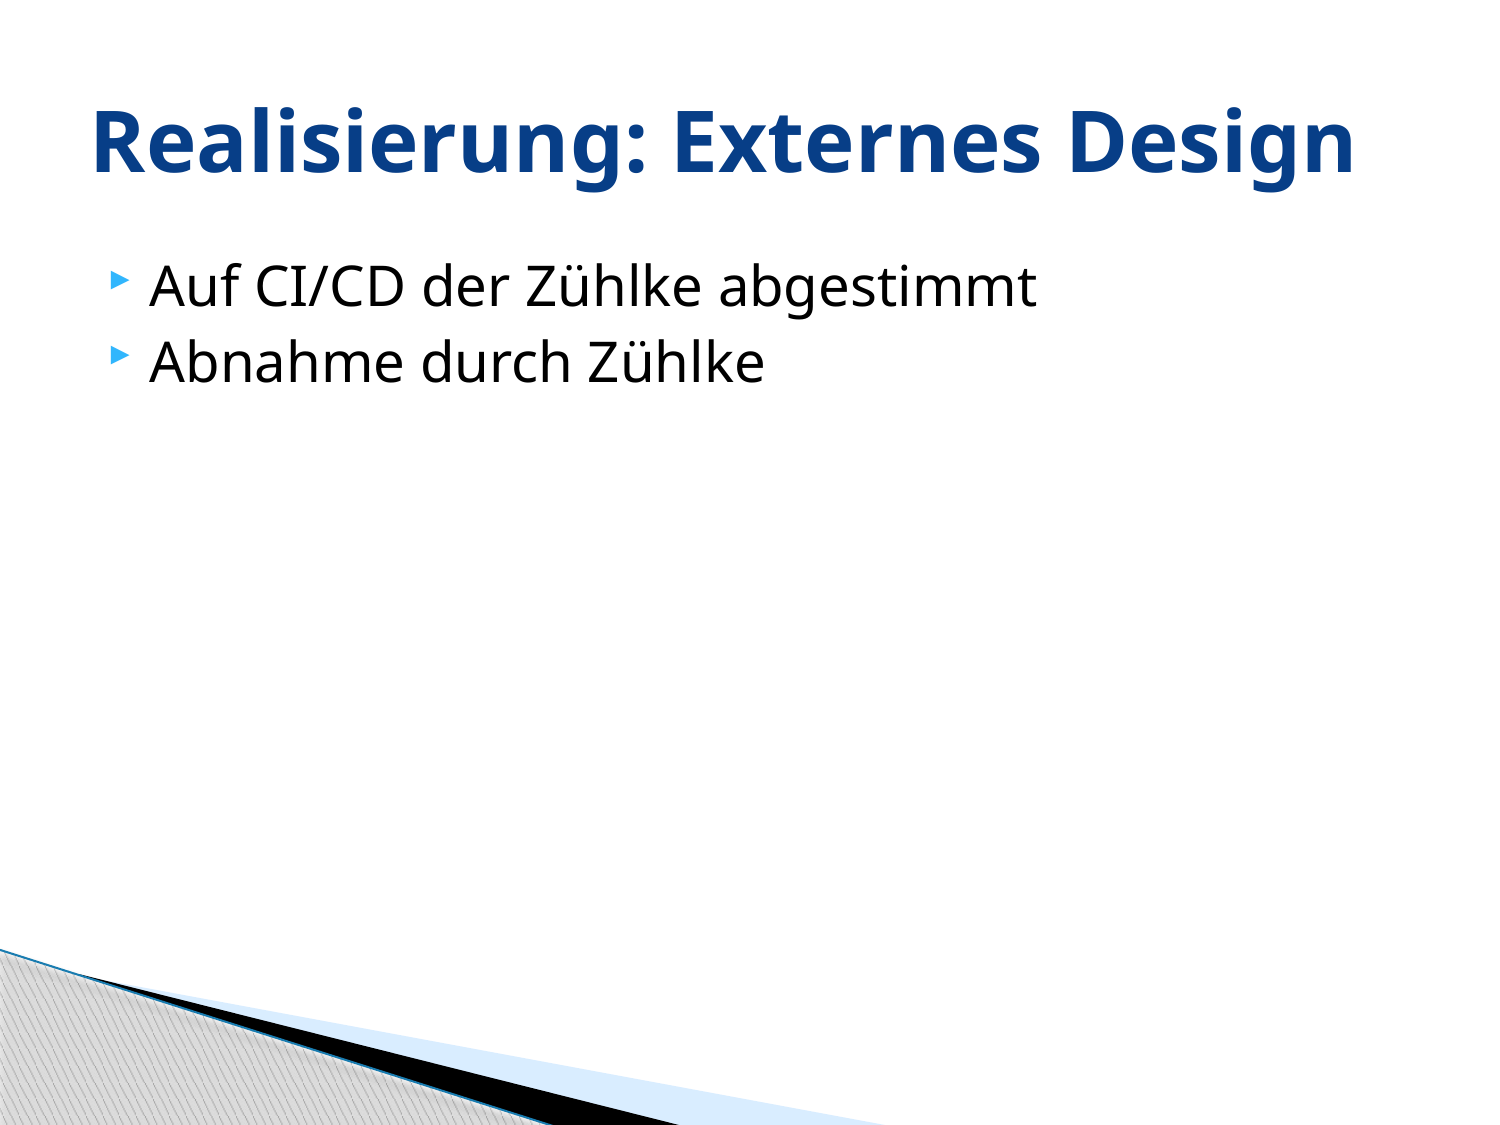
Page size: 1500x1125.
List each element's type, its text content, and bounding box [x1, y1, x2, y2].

title Realisierung: Externes Design [75, 45, 1425, 233]
list Auf CI/CD der Zühlke abgestimmt Abnahme durch Zühlke [75, 243, 1425, 986]
